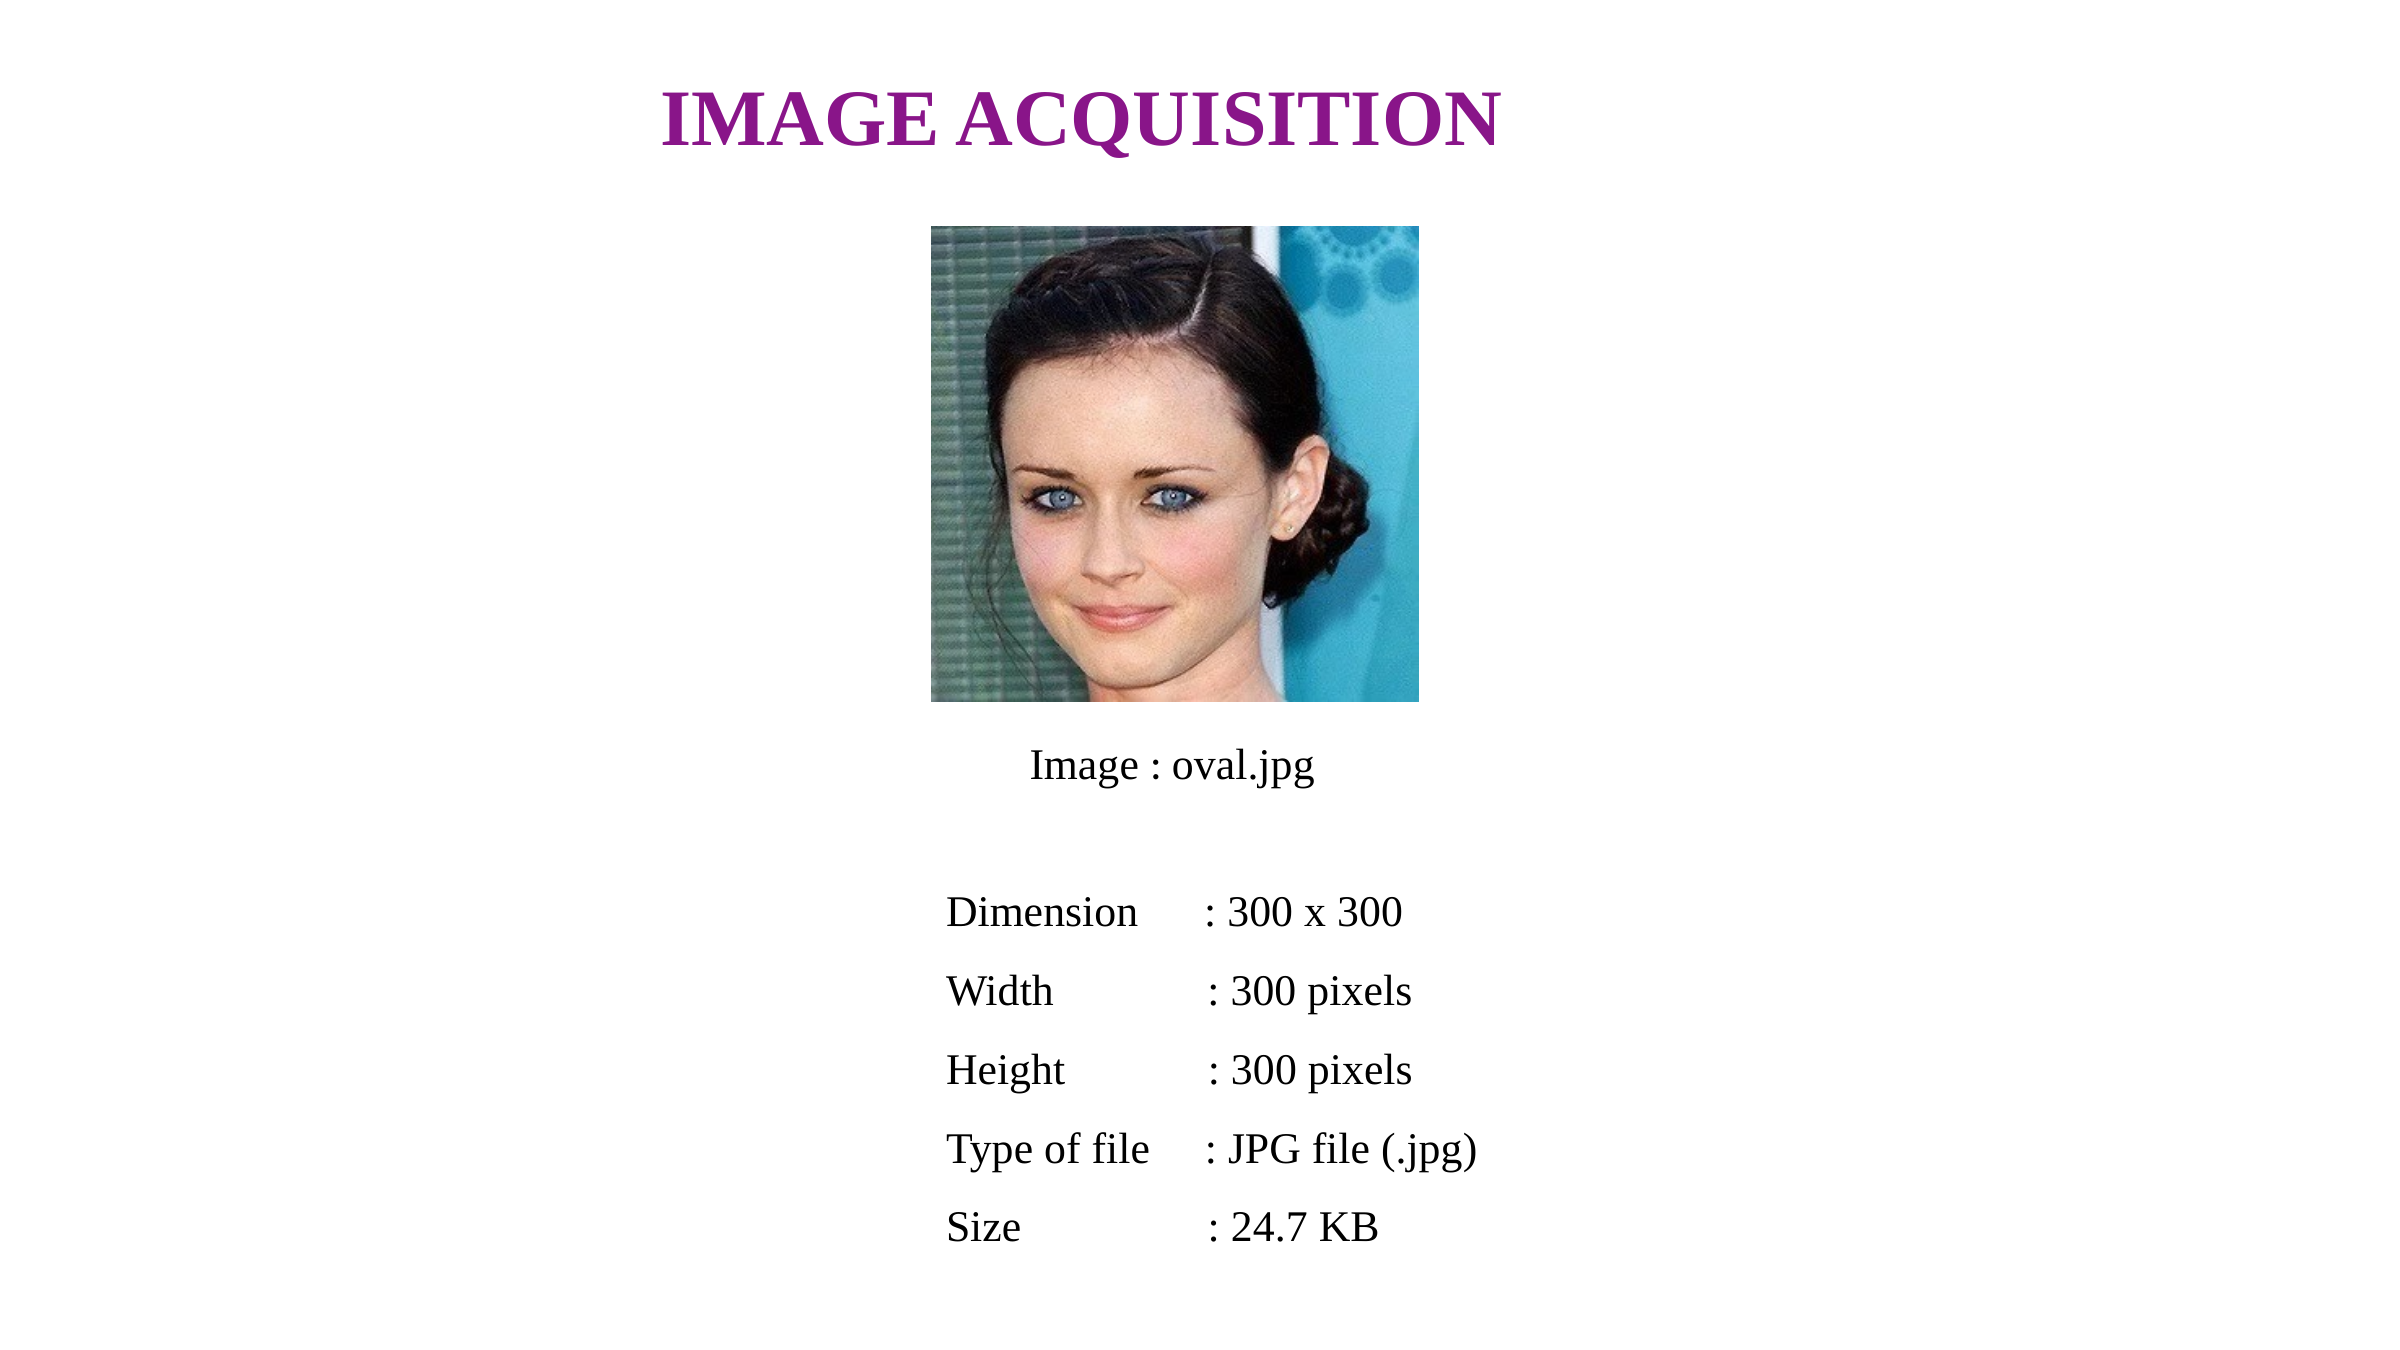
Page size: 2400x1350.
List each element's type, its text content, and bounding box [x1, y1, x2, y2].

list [931, 226, 1419, 702]
text_box Image : oval.jpg [1014, 728, 1348, 796]
title IMAGE ACQUISITION [165, 68, 2235, 279]
text_box Dimension : 300 x 300 Width : 300 pixels Height : 300 pixels Type of file : JPG file (.jpg) Size : 24.7 KB [931, 849, 1524, 1258]
